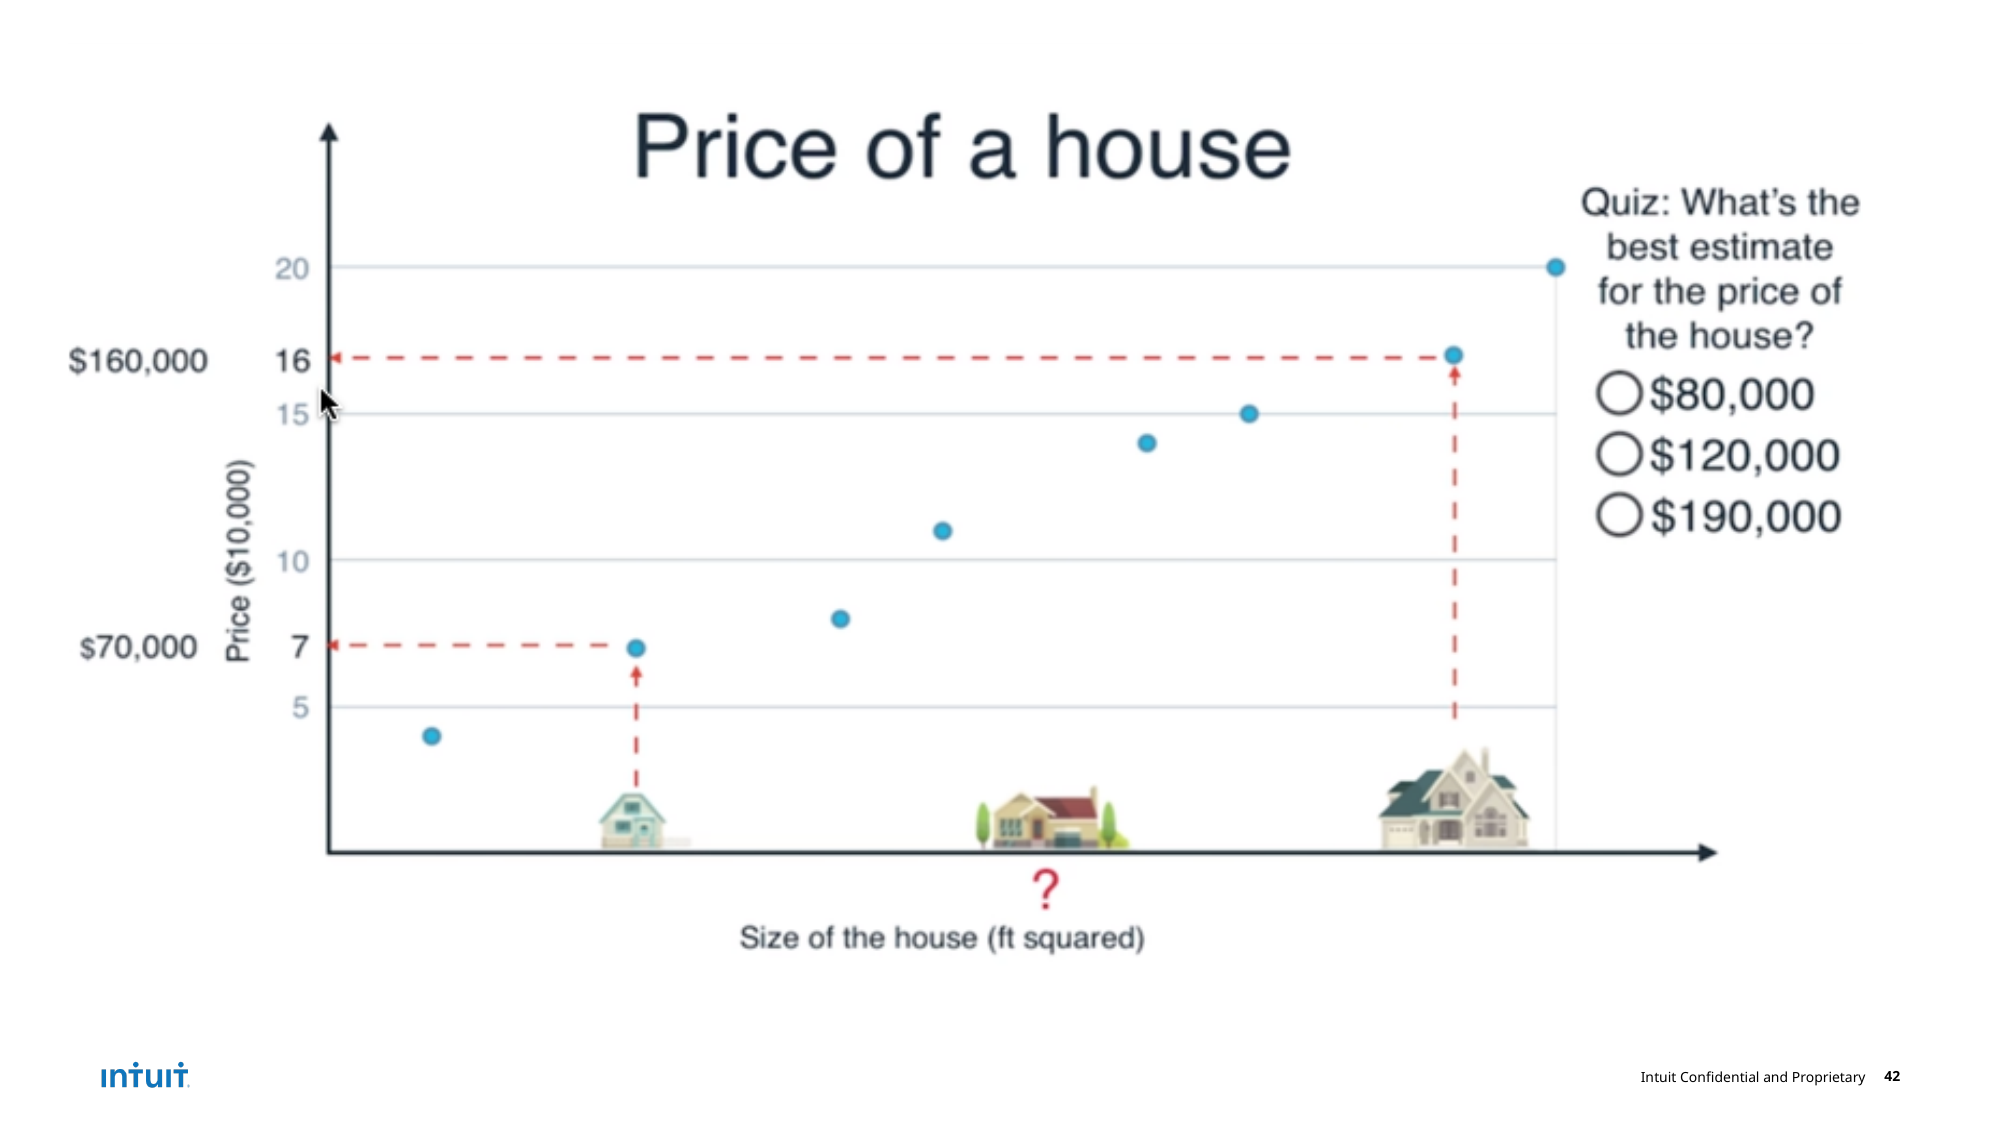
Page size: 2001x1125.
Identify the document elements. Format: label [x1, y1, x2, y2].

picture [68, 42, 1863, 976]
